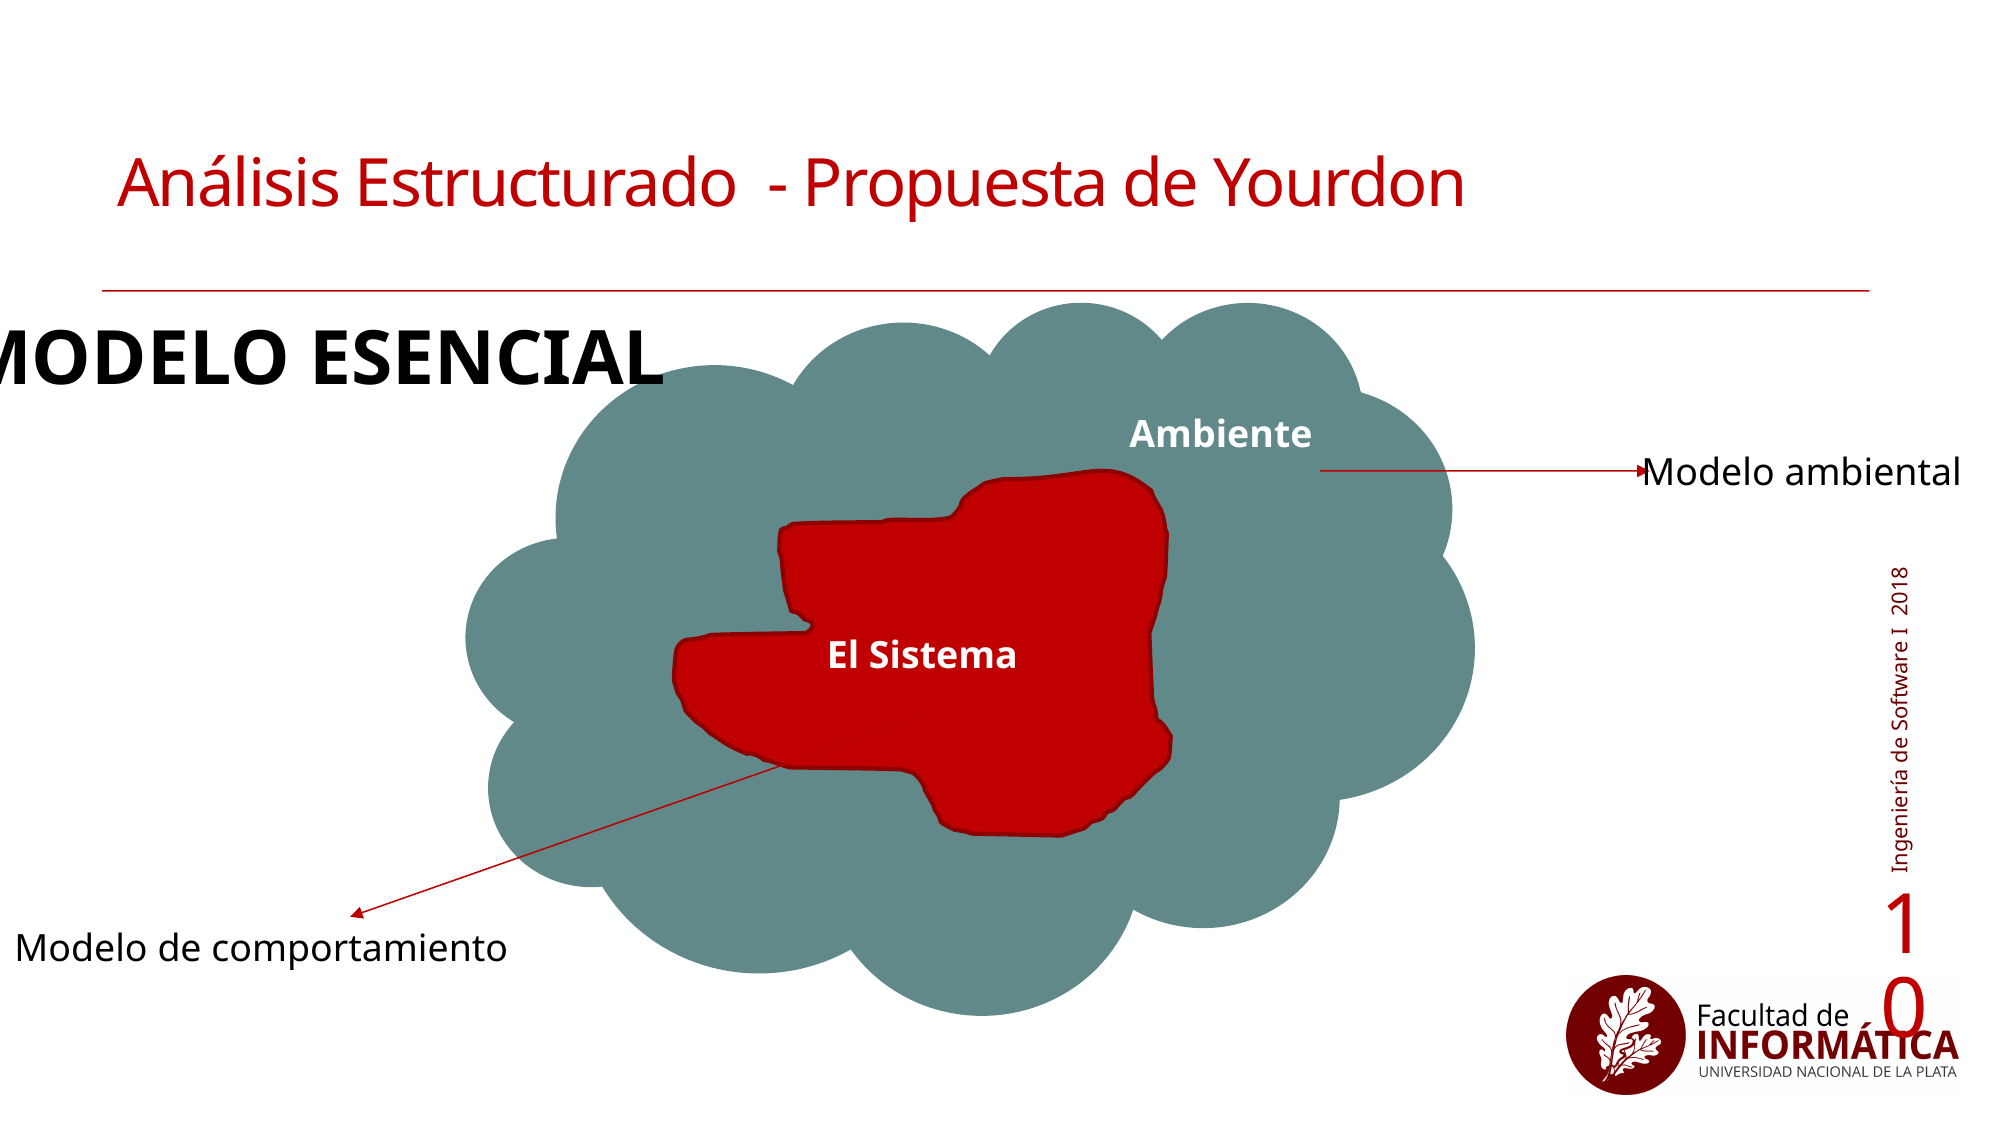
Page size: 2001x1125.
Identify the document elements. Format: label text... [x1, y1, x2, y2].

text_box Ingeniería de Software I 2018 [1878, 501, 1959, 889]
text_box Modelo ambiental [1626, 440, 1993, 501]
text_box Ambiente [1114, 402, 1348, 463]
text_box Modelo de comportamiento [0, 916, 547, 977]
text_box <número> [1866, 926, 1986, 992]
picture [1566, 975, 1959, 1095]
text_box [465, 302, 1475, 1016]
text_box Análisis Estructurado - Propuesta de Yourdon [102, 81, 1875, 291]
text_box El Sistema [671, 468, 1173, 838]
text_box MODELO ESENCIAL [0, 302, 771, 408]
text_box [350, 715, 923, 916]
